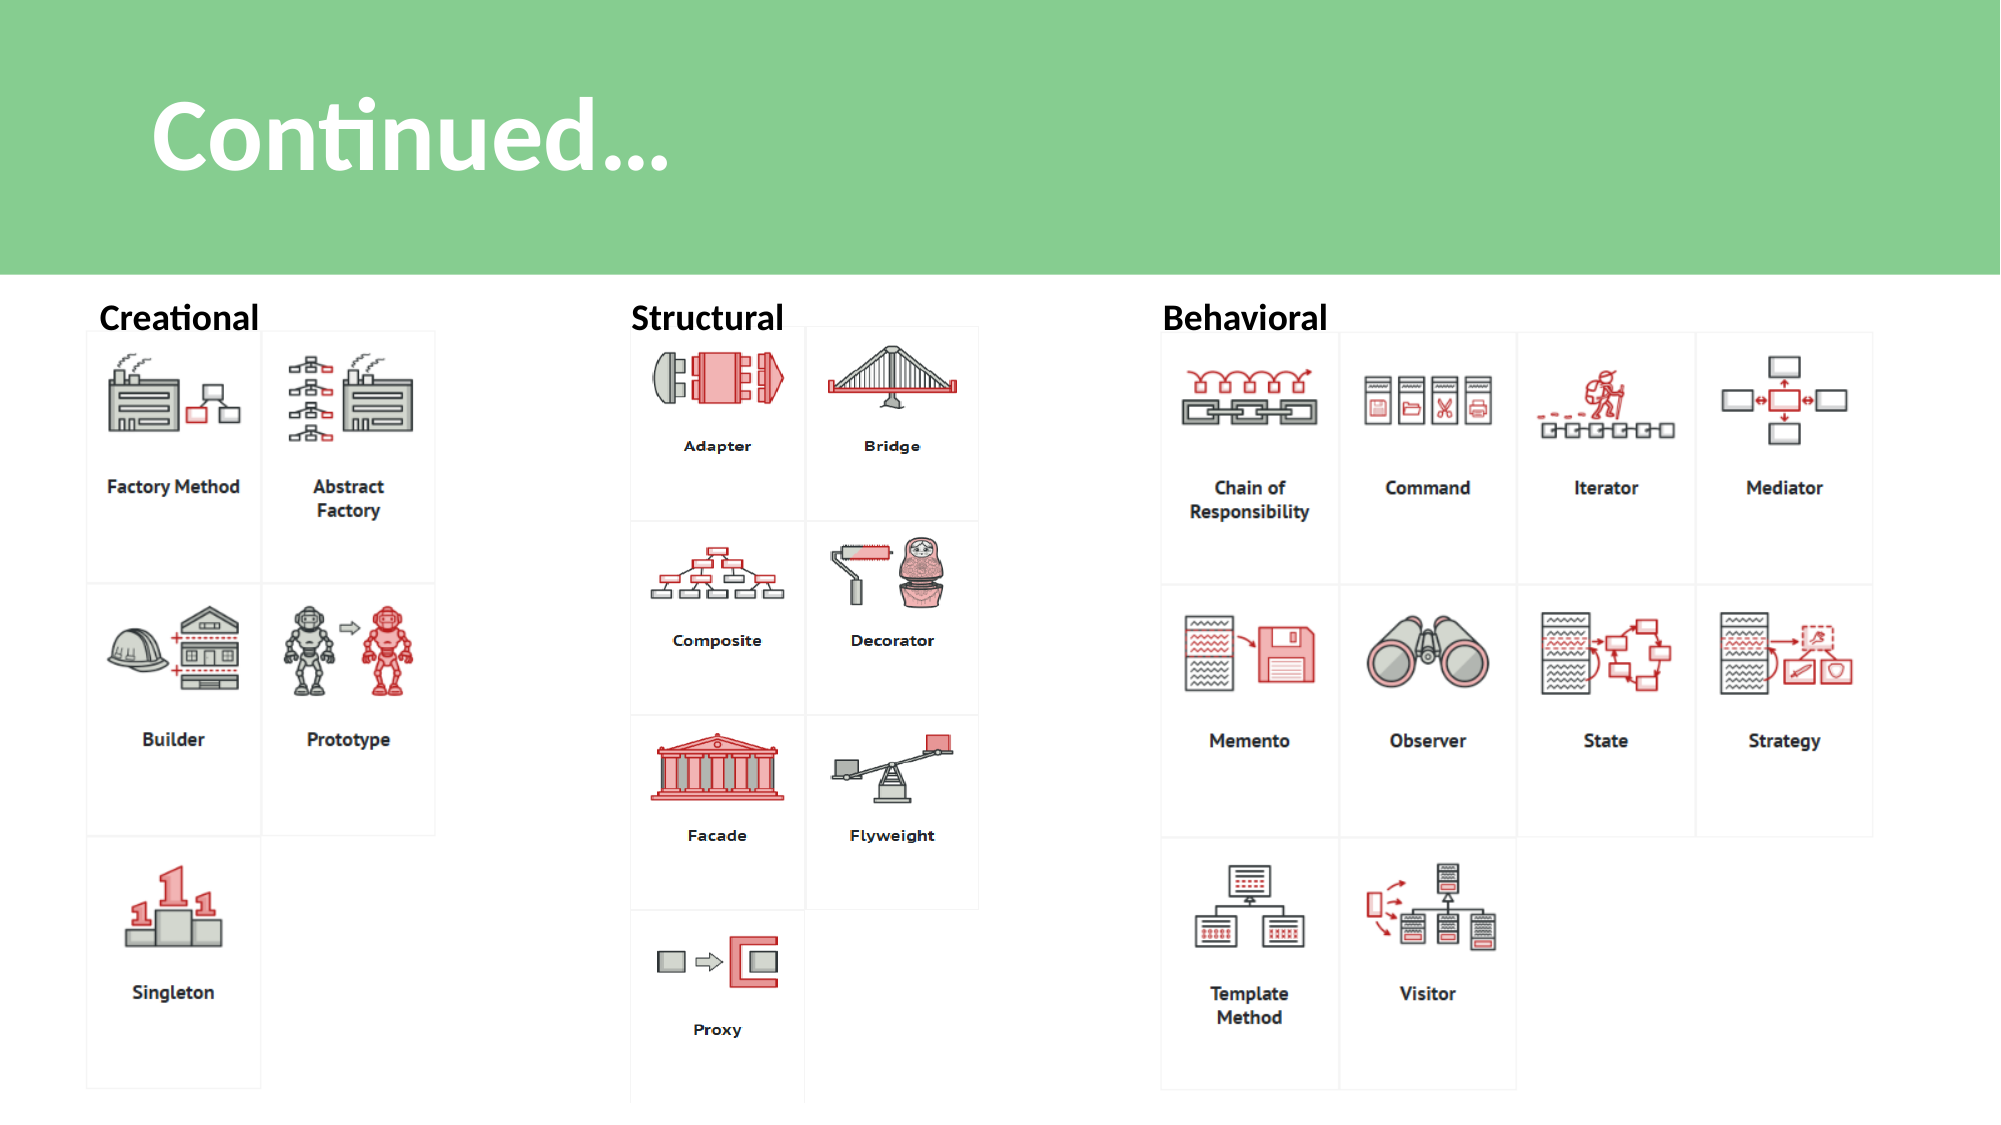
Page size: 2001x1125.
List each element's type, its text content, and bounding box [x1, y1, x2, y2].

picture [61, 318, 462, 1103]
text_box Behavioral [1148, 285, 1494, 318]
picture [609, 318, 1001, 1103]
picture [1148, 318, 1886, 1103]
title Continued… [137, 22, 1863, 252]
text_box Structural [616, 285, 963, 318]
text_box Creational [85, 285, 431, 318]
